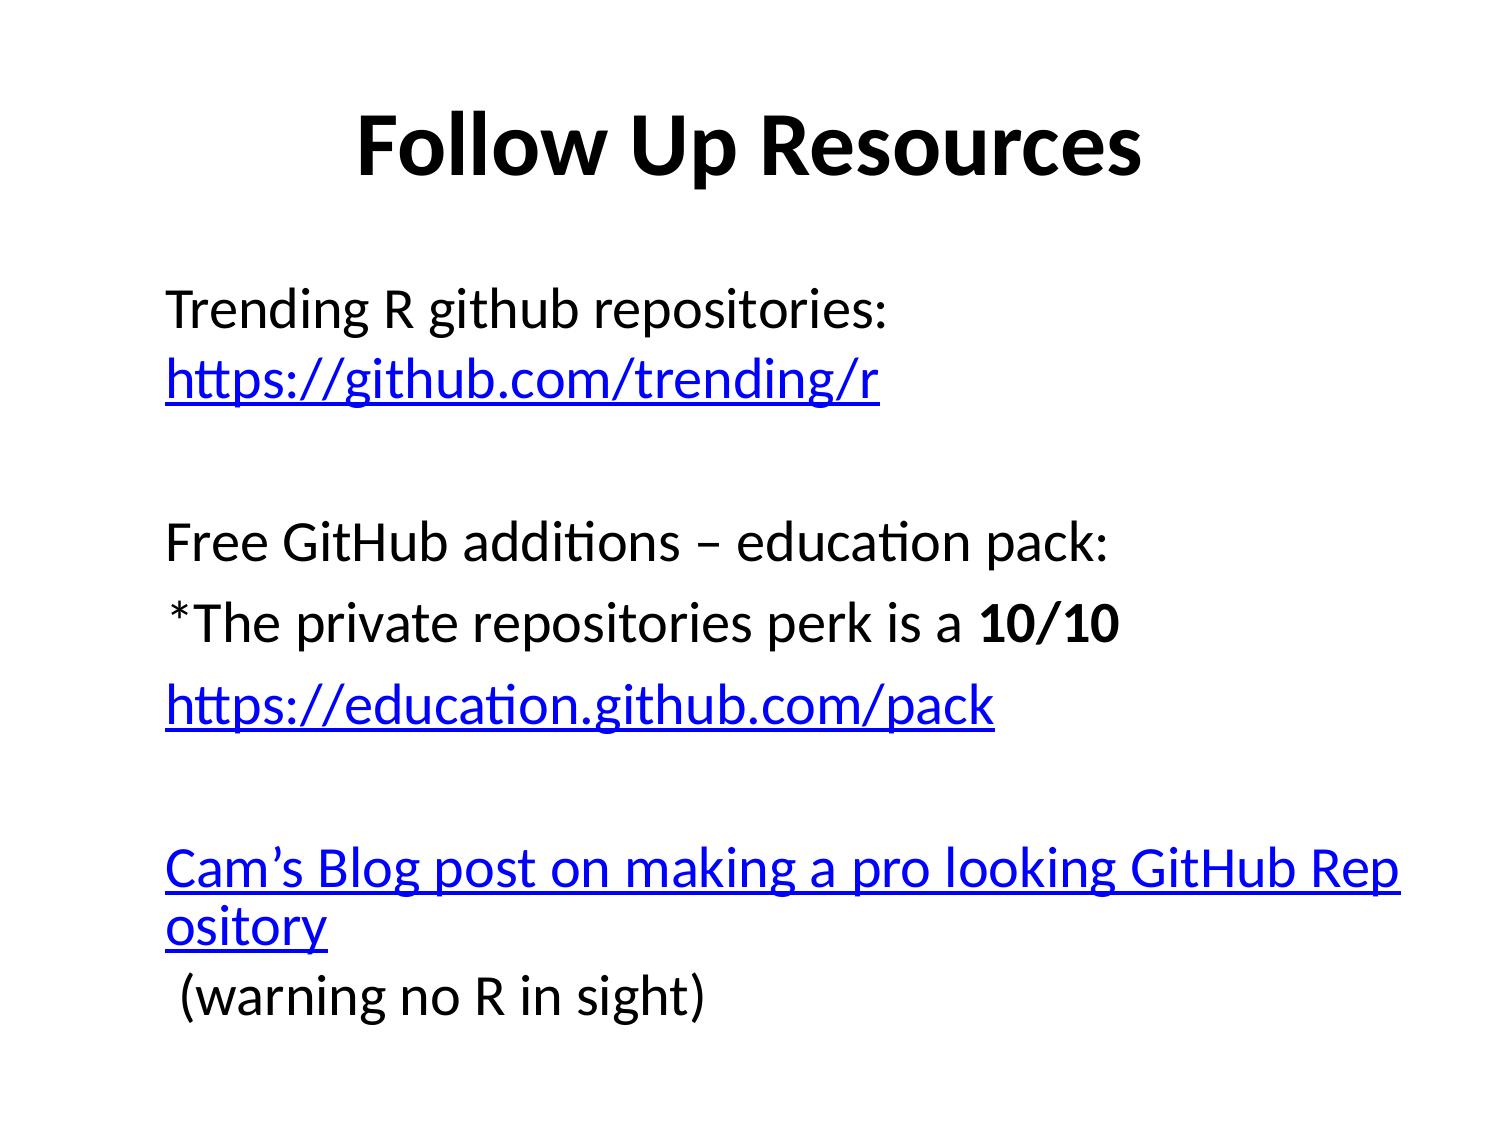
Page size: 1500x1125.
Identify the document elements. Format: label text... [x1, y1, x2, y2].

list Trending R github repositories: https://github.com/trending/r Free GitHub additions – education pack: *The private repositories perk is a 10/10 https://education.github.com/pack Cam’s Blog post on making a pro looking GitHub Repository (warning no R in sight) [75, 262, 1425, 1098]
title Follow Up Resources [75, 45, 1425, 233]
